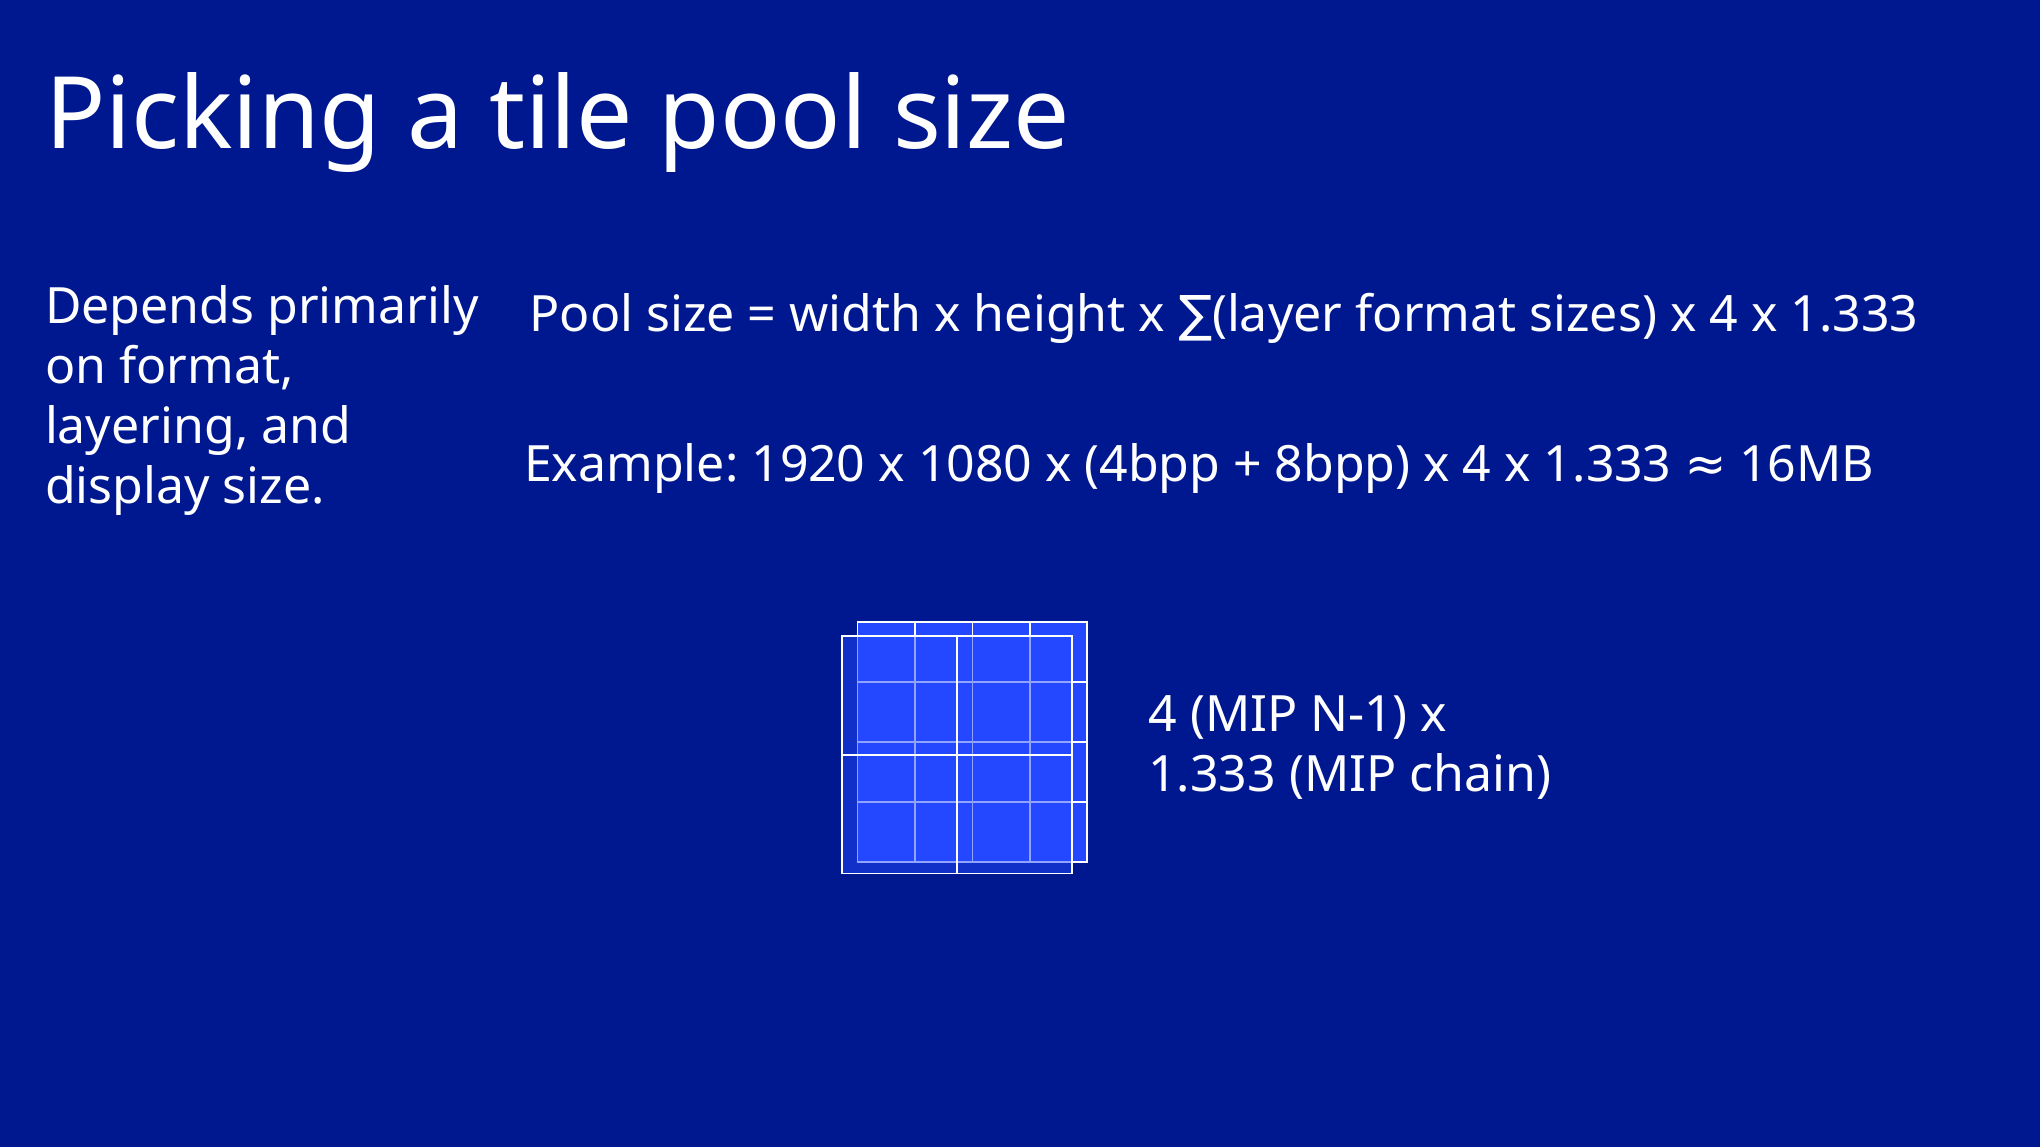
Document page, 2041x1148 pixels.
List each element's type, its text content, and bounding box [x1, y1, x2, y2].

table_header [1031, 623, 1086, 681]
table_header [973, 623, 1029, 635]
table_header [858, 623, 914, 635]
table_header [958, 637, 1071, 754]
text_box Pool size = width x height x ∑(layer format sizes) x 4 x 1.333 [514, 273, 1934, 349]
table_cell [958, 756, 1071, 873]
list Depends primarily on format, layering, and display size. [45, 273, 496, 1099]
table_cell [1073, 683, 1086, 741]
table_header [916, 623, 972, 635]
text_box 4 (MIP N-1) x 1.333 (MIP chain) [1133, 673, 1567, 809]
table_cell [1073, 803, 1086, 861]
table_cell [1073, 743, 1086, 801]
text_box Example: 1920 x 1080 x (4bpp + 8bpp) x 4 x 1.333 ≈ 16MB [509, 424, 1890, 500]
title Picking a tile pool size [45, 48, 1996, 199]
table_header [843, 637, 956, 754]
table_cell [843, 756, 956, 873]
